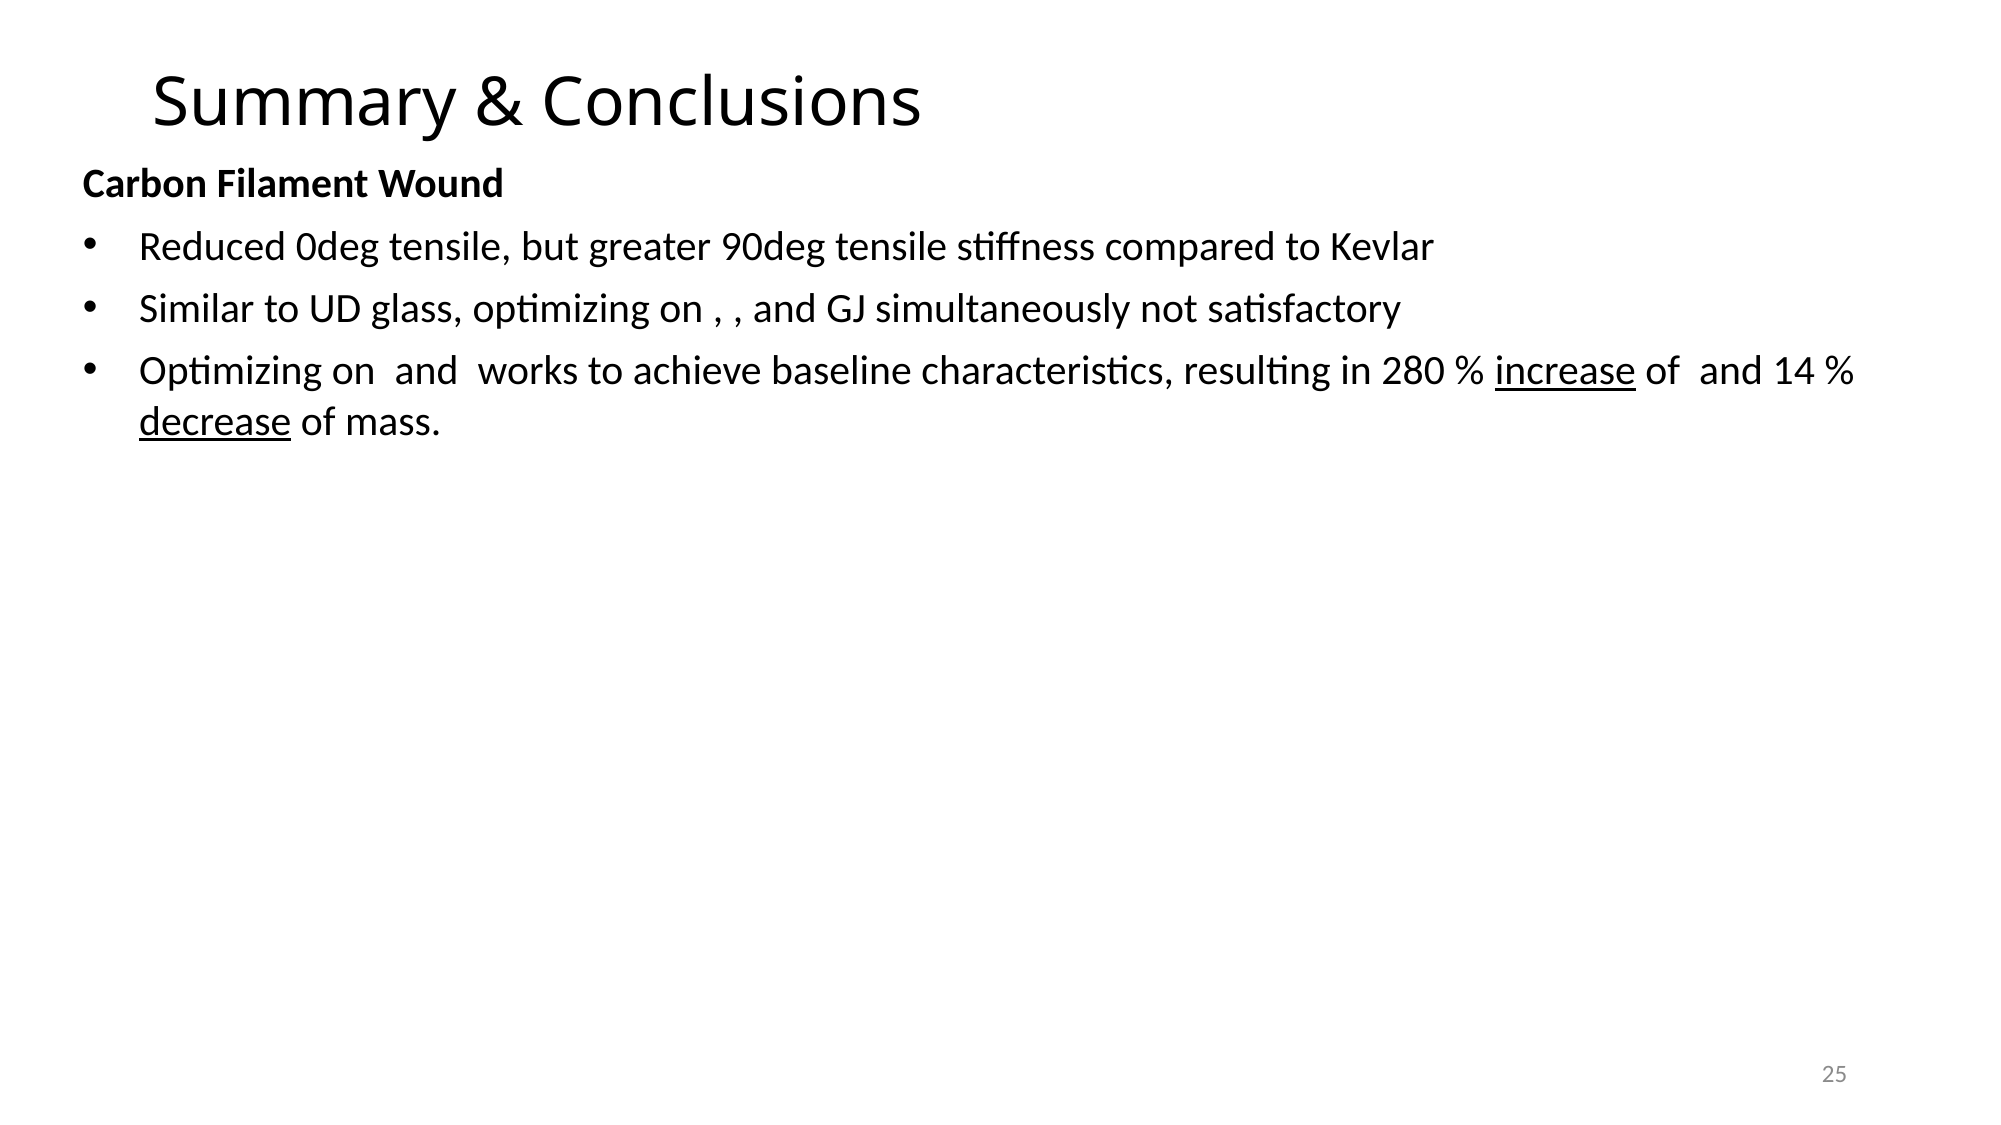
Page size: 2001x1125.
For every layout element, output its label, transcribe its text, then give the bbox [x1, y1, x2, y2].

title Summary & Conclusions [137, 59, 1863, 149]
slide_number 25 [1412, 1042, 1863, 1103]
